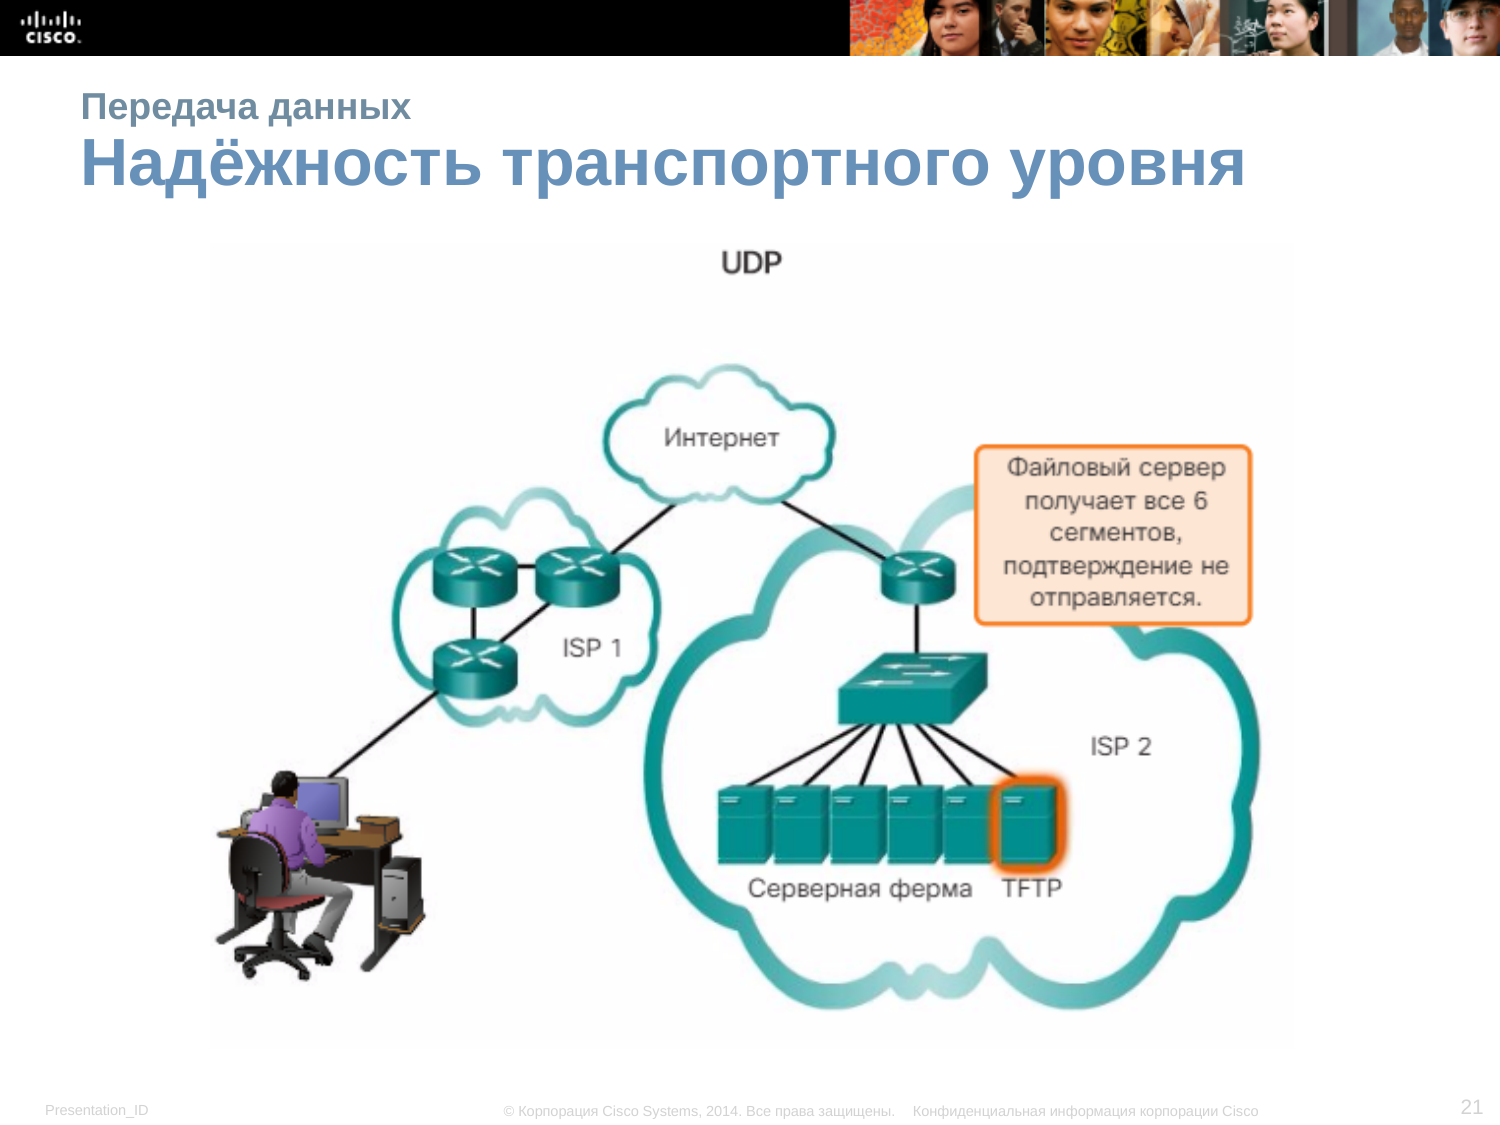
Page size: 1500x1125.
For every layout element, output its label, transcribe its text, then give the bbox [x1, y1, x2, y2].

picture [0, 0, 1500, 56]
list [175, 242, 1295, 1049]
title Передача данных Надёжность транспортного уровня [66, 68, 1404, 207]
